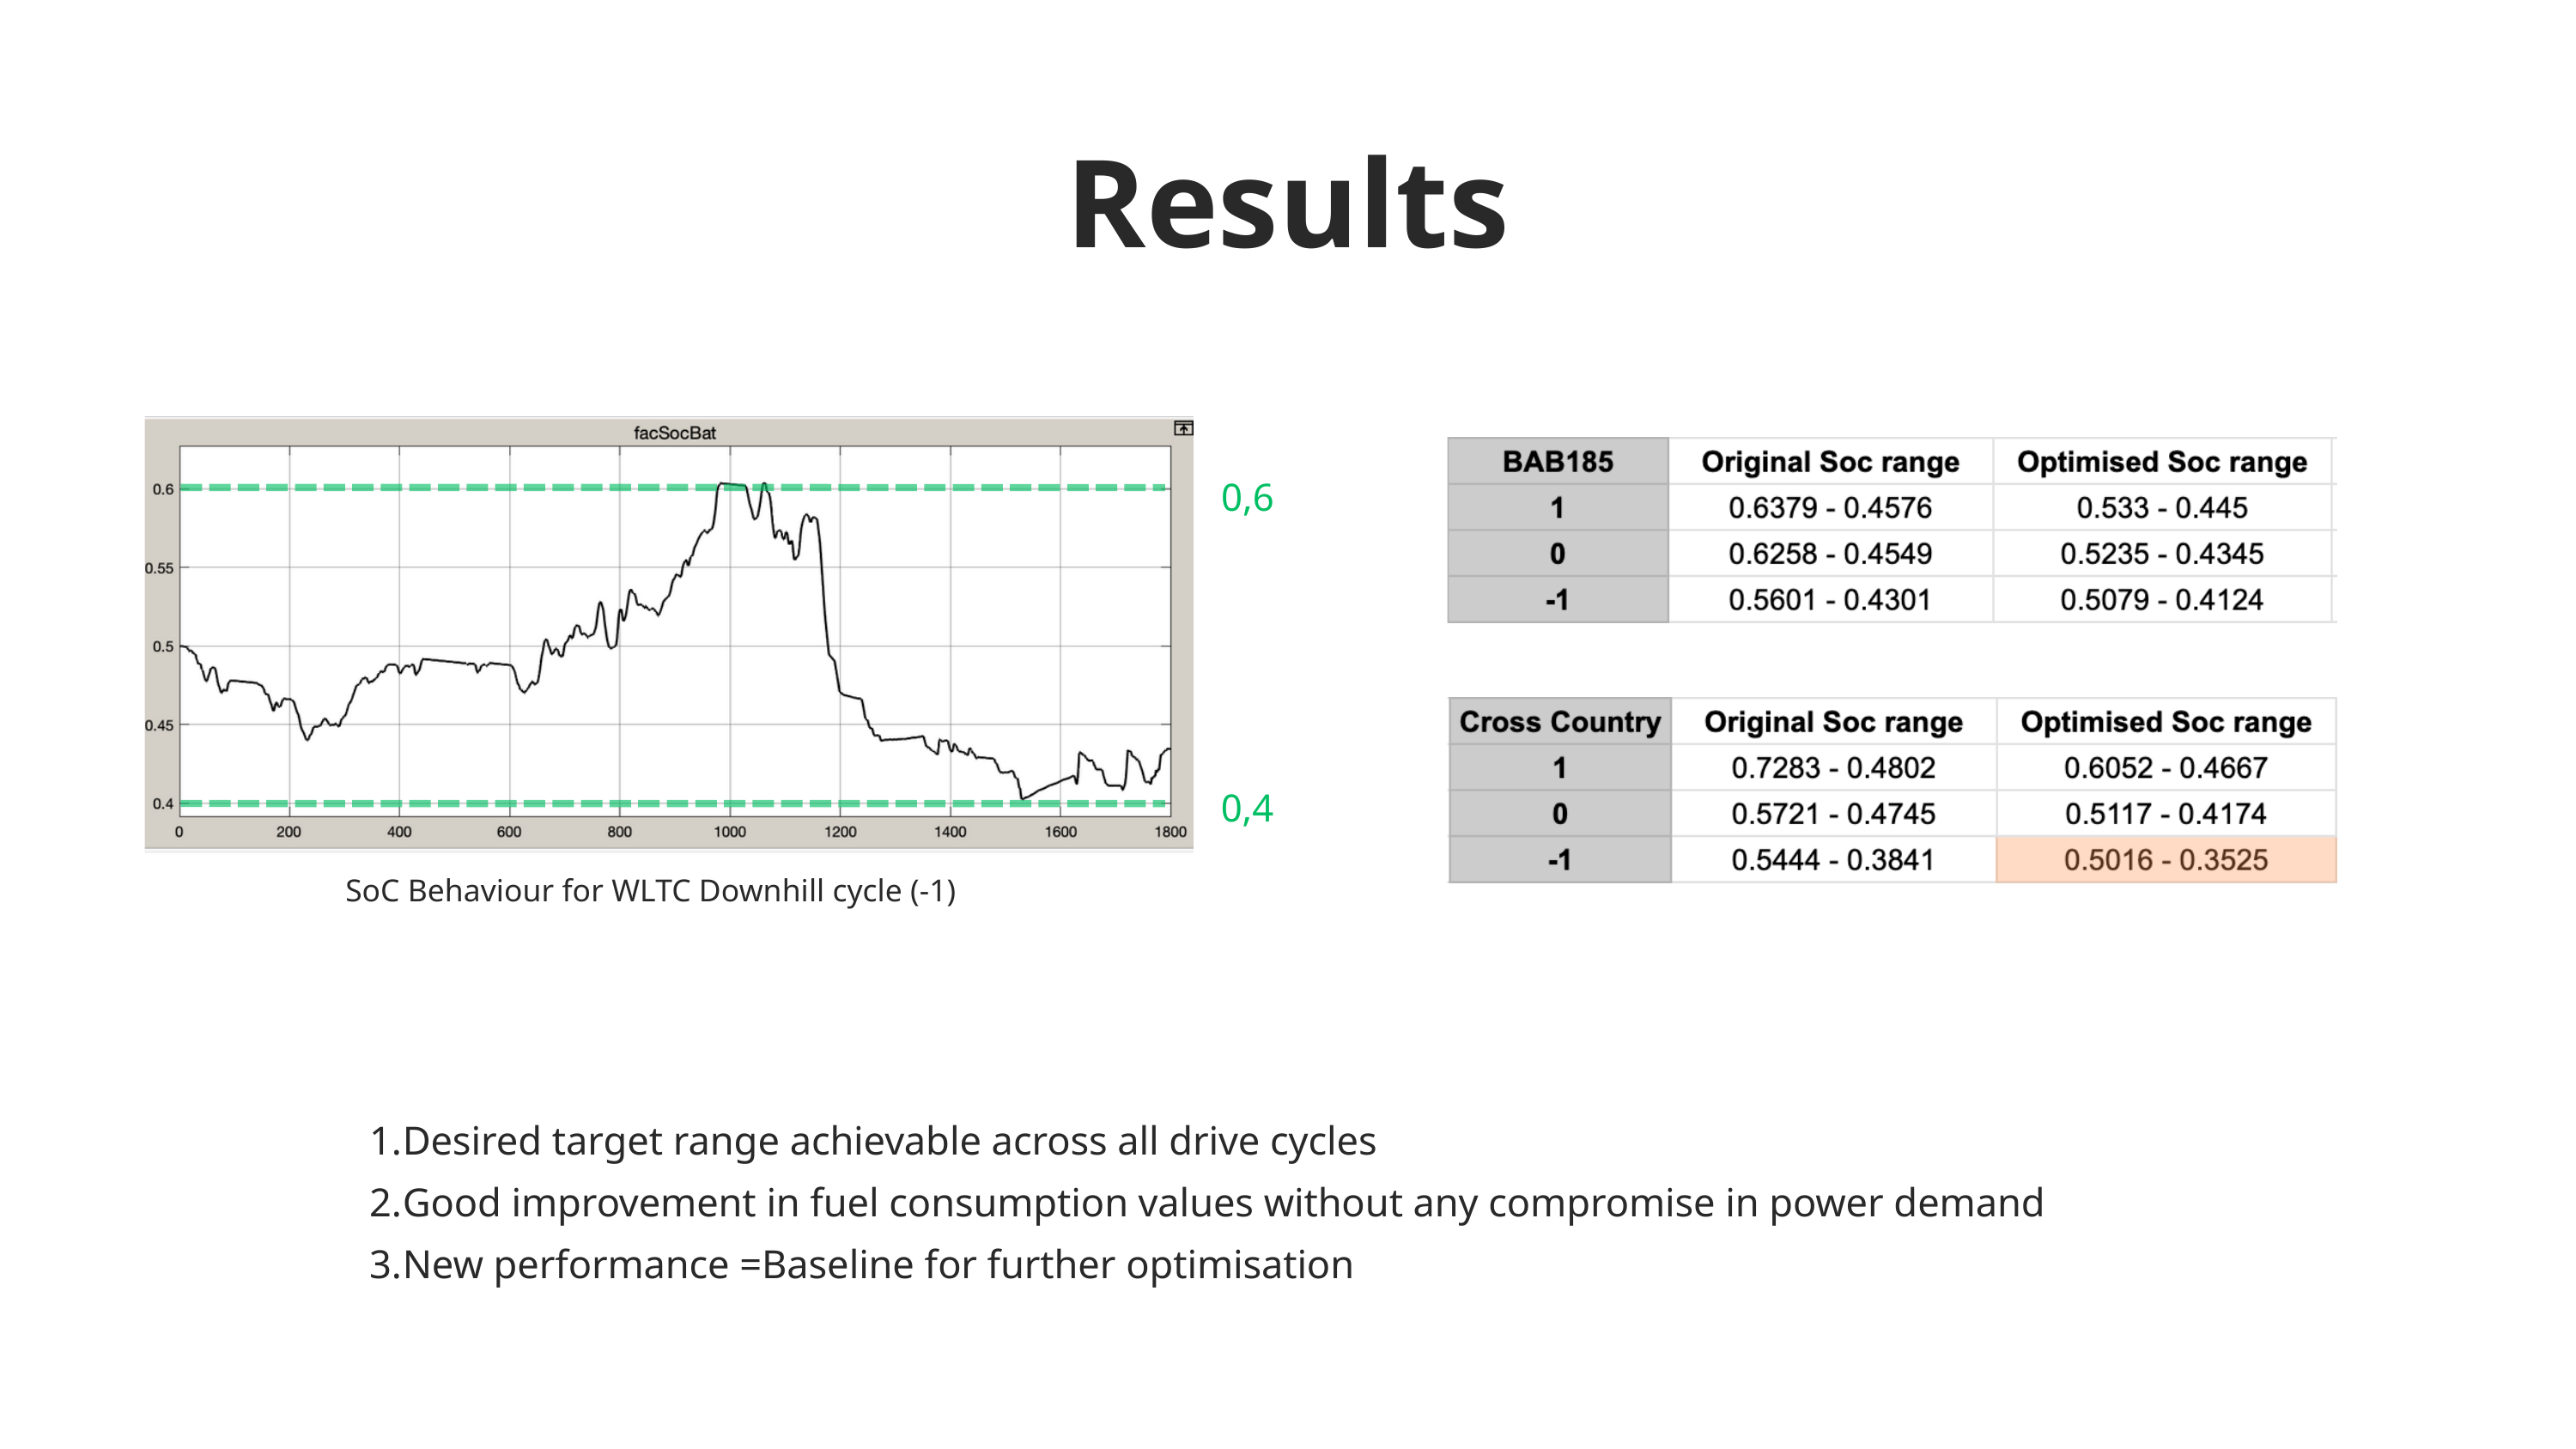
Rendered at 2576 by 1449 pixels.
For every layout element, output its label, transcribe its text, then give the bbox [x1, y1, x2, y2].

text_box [1447, 696, 2338, 883]
text_box Desired target range achievable across all drive cycles Good improvement in fuel consumption values without any compromise in power demand New performance =Baseline for further optimisation [336, 1100, 2240, 1287]
text_box Results [239, 150, 2337, 272]
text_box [144, 416, 1289, 904]
text_box [1447, 437, 2337, 623]
